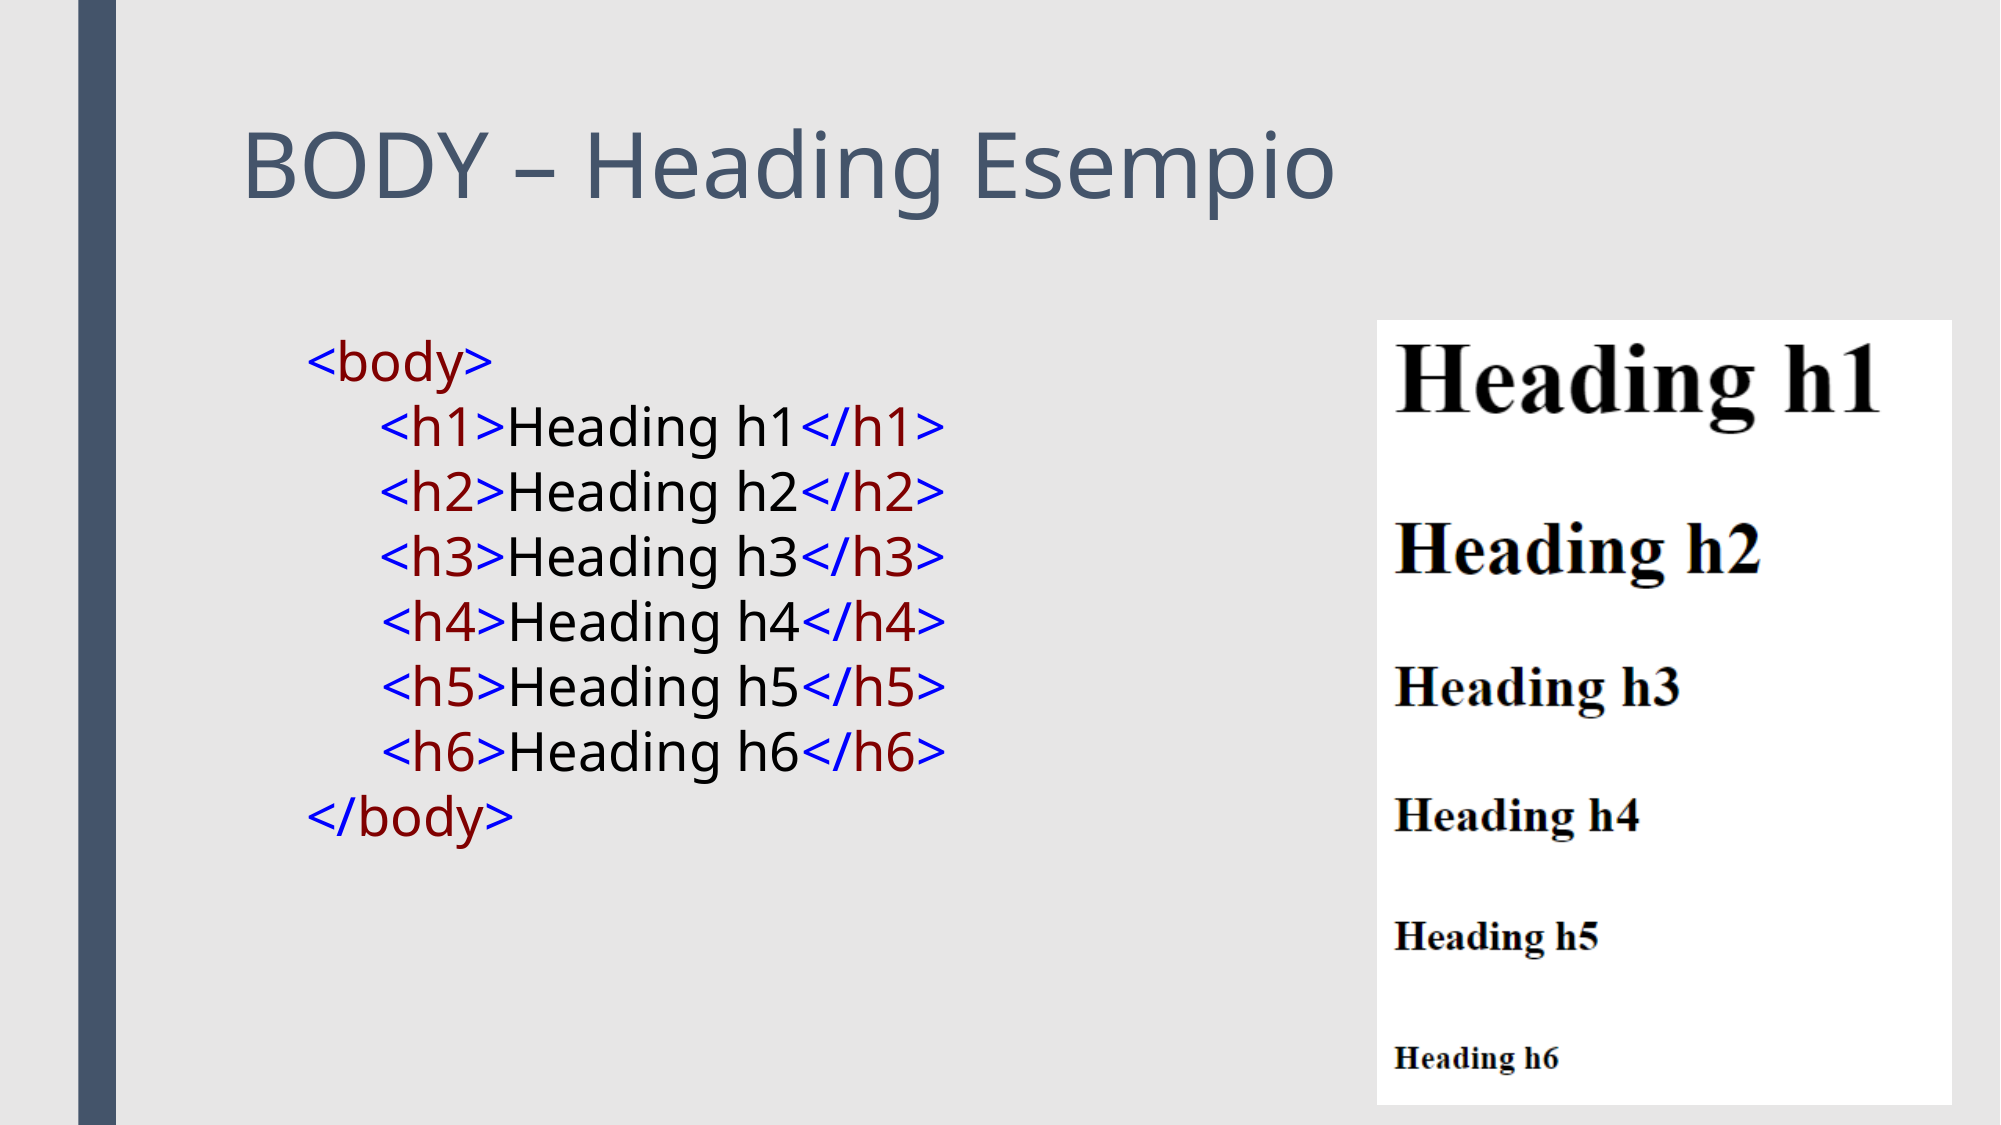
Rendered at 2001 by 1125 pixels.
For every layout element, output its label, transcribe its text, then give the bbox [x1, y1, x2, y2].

title BODY – Heading Esempio [225, 112, 1800, 357]
picture [1377, 320, 1952, 1105]
text_box <body> <h1>Heading h1</h1> <h2>Heading h2</h2> <h3>Heading h3</h3> <h4>Heading h4</h4> <h5>Heading h5</h5> <h6>Heading h6</h6> </body> [291, 320, 1165, 855]
